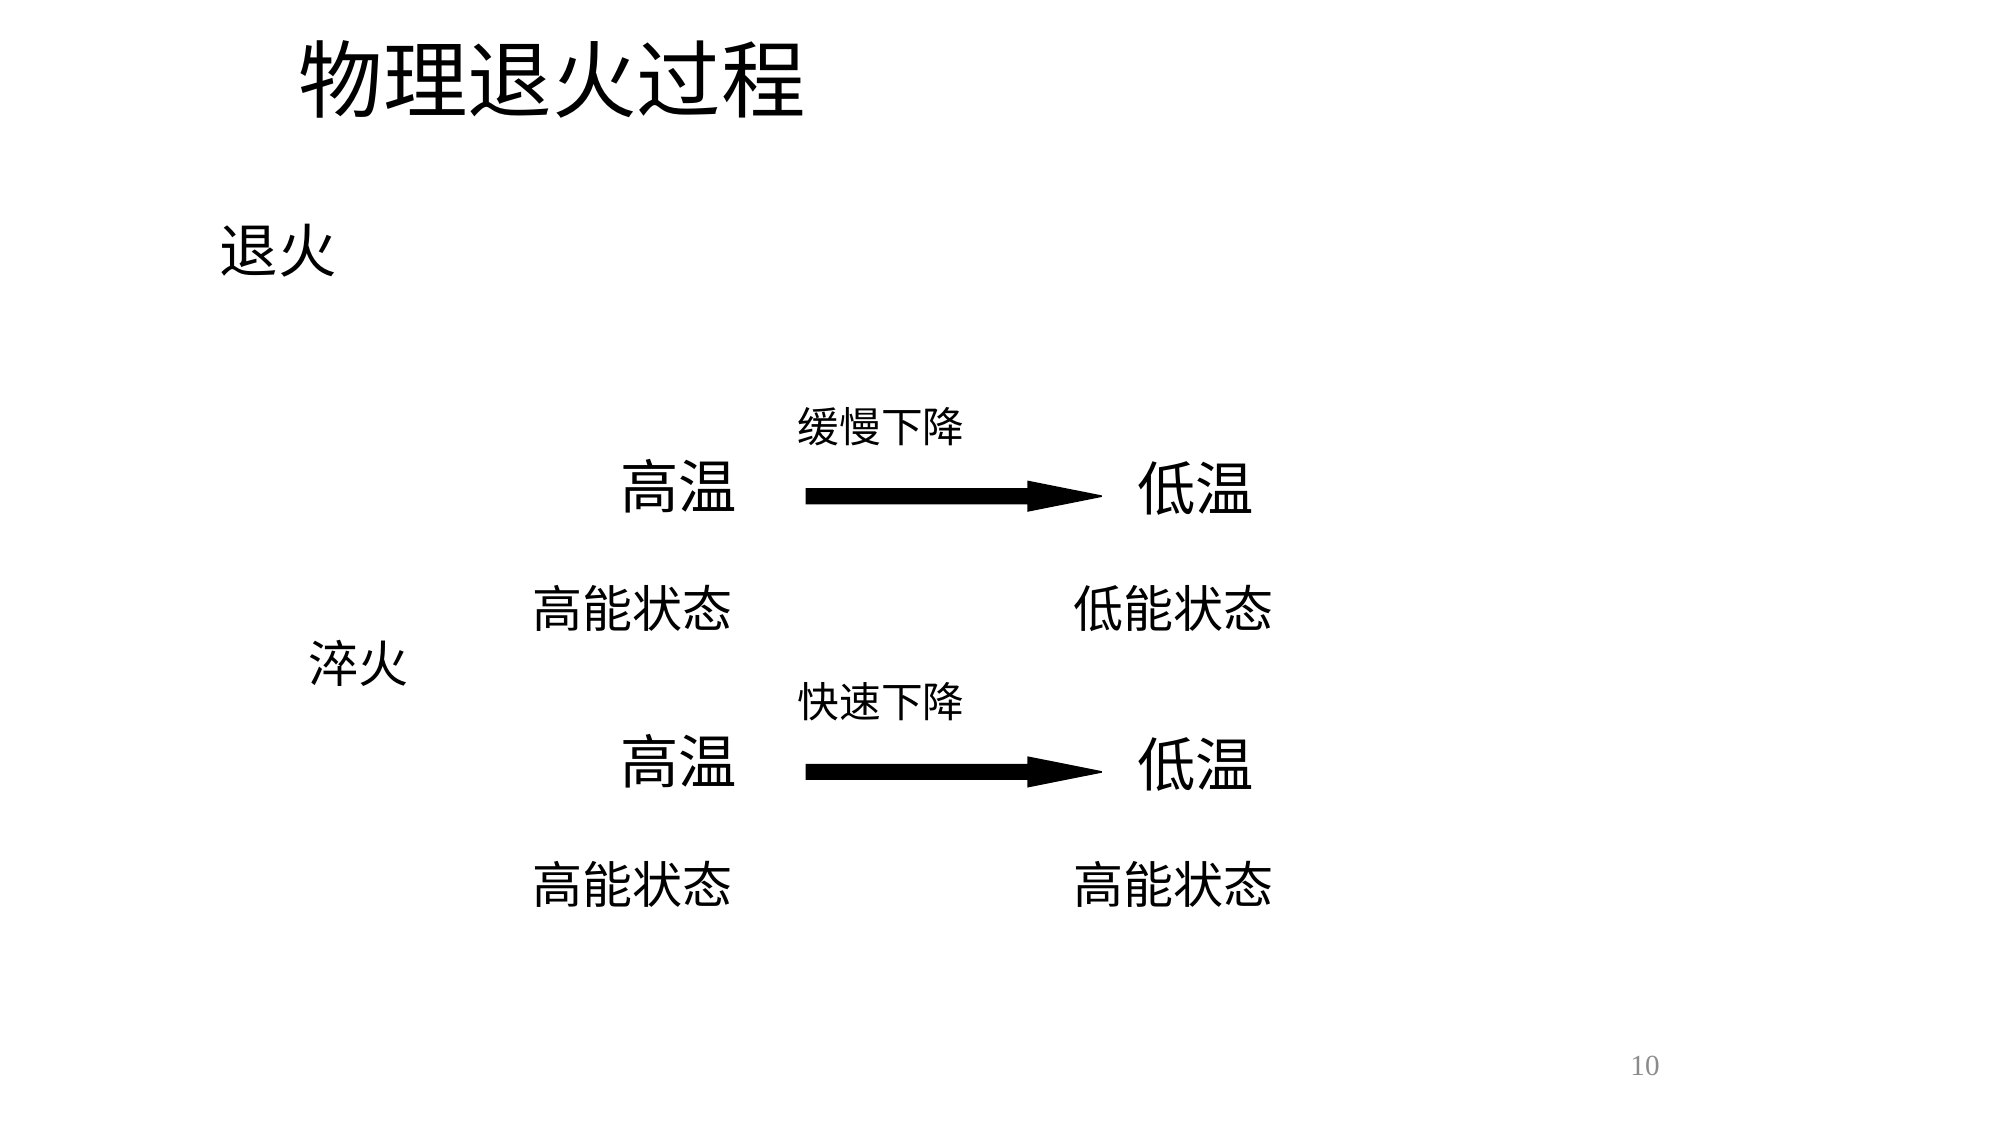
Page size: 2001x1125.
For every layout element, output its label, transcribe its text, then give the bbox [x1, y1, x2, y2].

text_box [517, 392, 1367, 646]
slide_number 10 [1325, 1024, 1675, 1103]
list 退火 淬火 淬火 [205, 220, 1709, 717]
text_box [517, 668, 1367, 922]
title 物理退火过程 [283, 31, 1697, 138]
